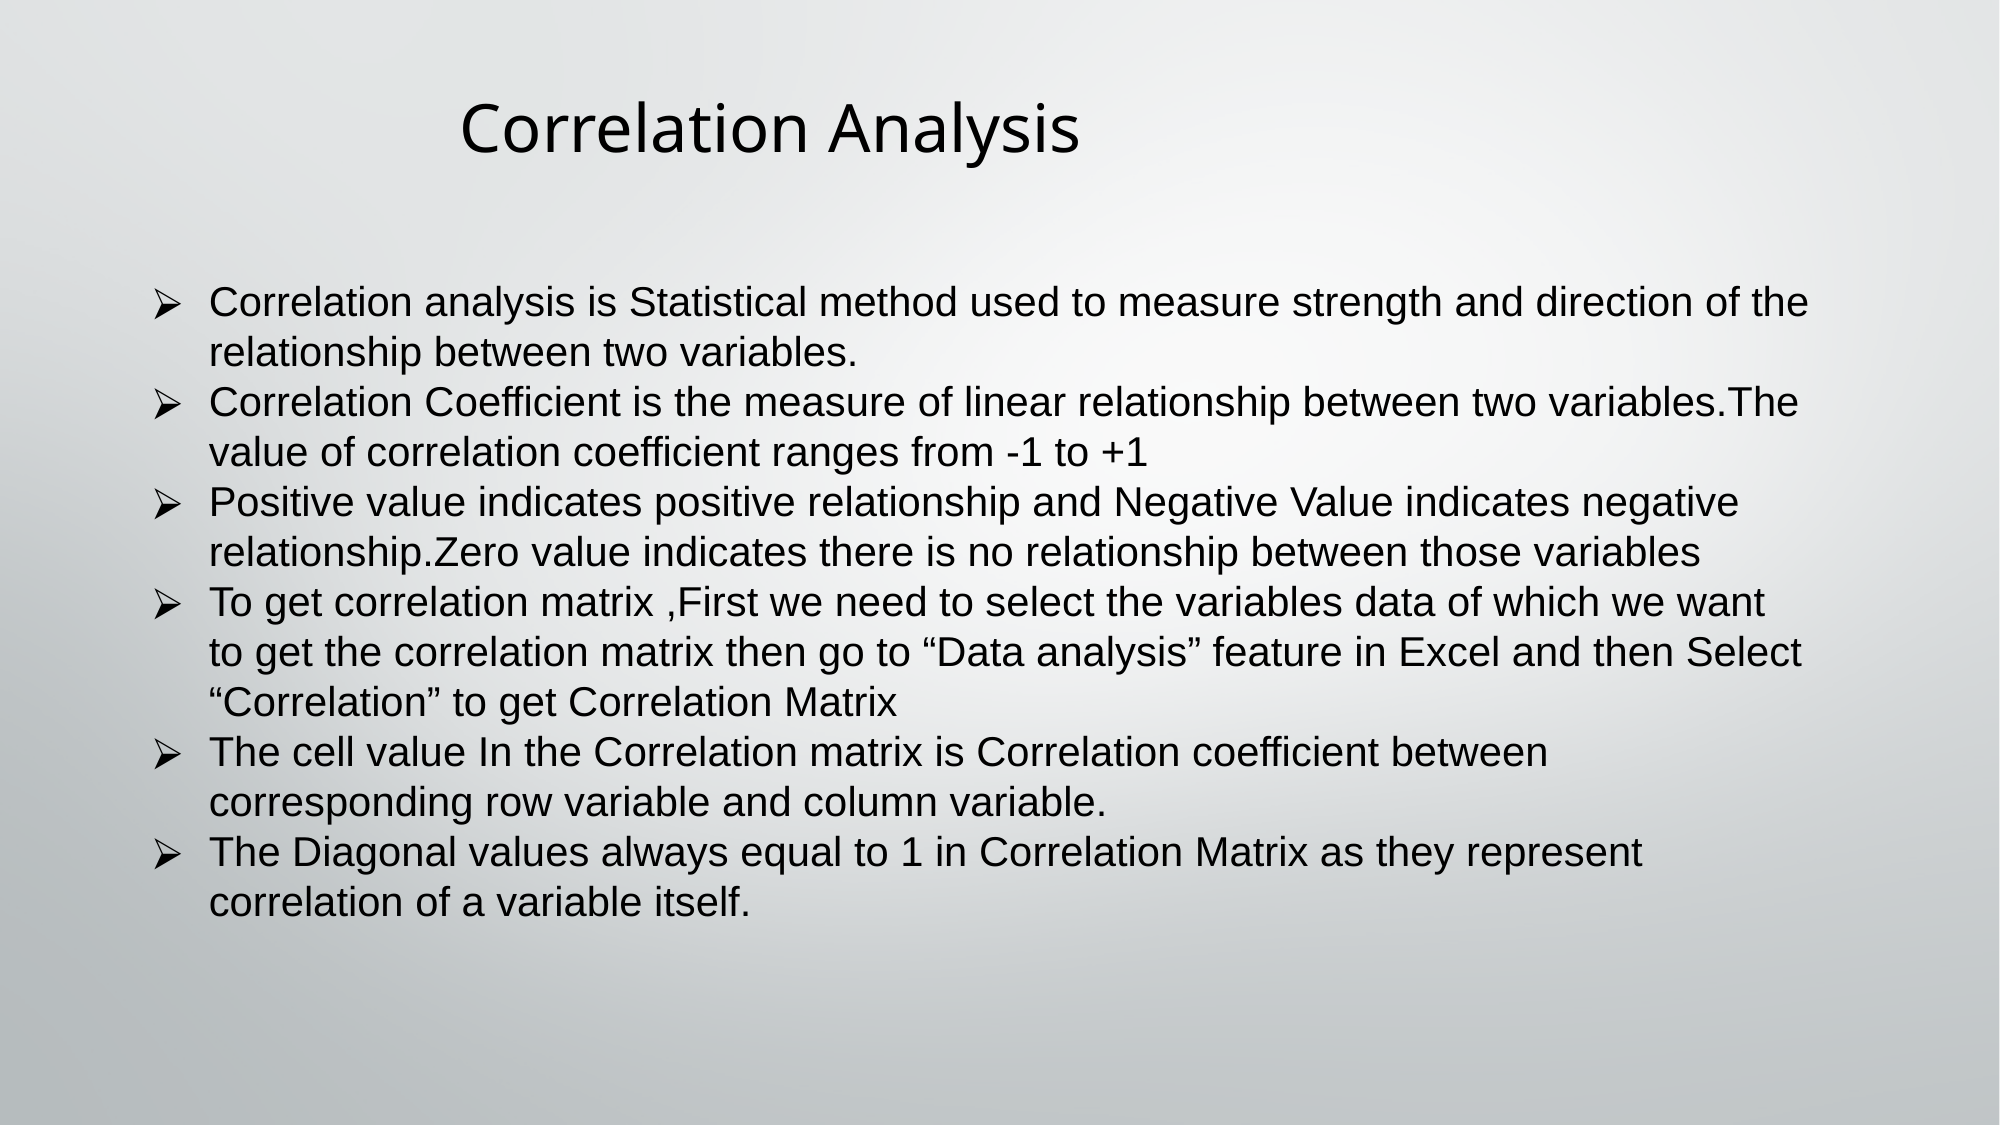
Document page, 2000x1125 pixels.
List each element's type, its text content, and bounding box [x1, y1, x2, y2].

text_box Correlation Analysis [444, 78, 1638, 174]
text_box Correlation analysis is Statistical method used to measure strength and direction of the relationship between two variables. Correlation Coefficient is the measure of linear relationship between two variables.The value of correlation coefficient ranges from -1 to +1 Positive value indicates positive relationship and Negative Value indicates negative relationship.Zero value indicates there is no relationship between those variables To get correlation matrix ,First we need to select the variables data of which we want to get the correlation matrix then go to “Data analysis” feature in Excel and then Select “Correlation” to get Correlation Matrix The cell value In the Correlation matrix is Correlation coefficient between corresponding row variable and column variable. The Diagonal values always equal to 1 in Correlation Matrix as they represent correlation of a variable itself. [137, 267, 1827, 933]
